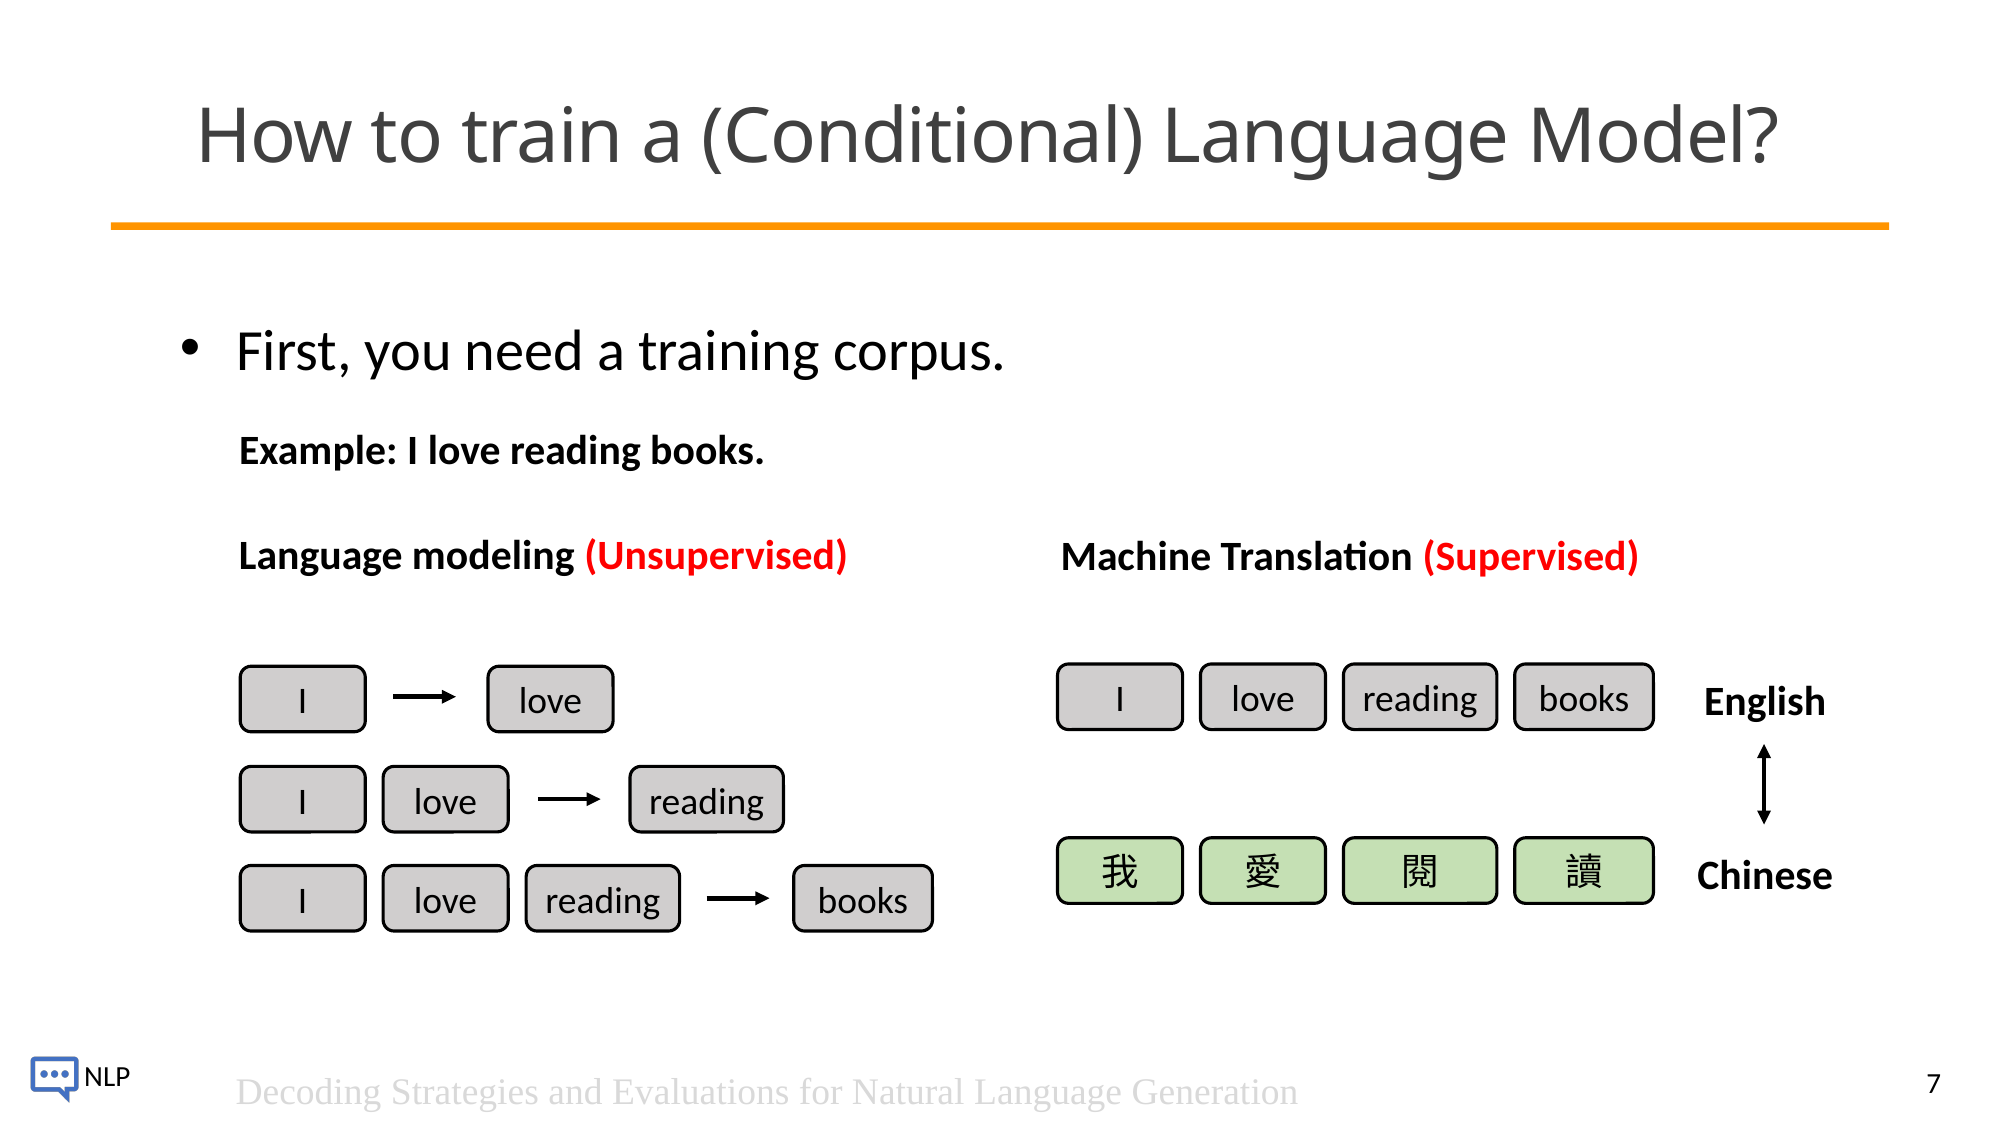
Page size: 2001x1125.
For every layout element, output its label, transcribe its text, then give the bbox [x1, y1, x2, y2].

text_box First, you need a training corpus. [164, 304, 1085, 390]
text_box 讀 [1513, 836, 1655, 905]
text_box I [238, 765, 367, 834]
text_box love [486, 664, 615, 734]
text_box reading [1342, 662, 1499, 731]
text_box Decoding Strategies and Evaluations for Natural Language Generation [220, 1059, 1349, 1120]
text_box 愛 [1199, 836, 1327, 905]
title How to train a (Conditional) Language Model? [180, 54, 1830, 224]
text_box 我 [1056, 836, 1184, 905]
text_box Chinese [1671, 840, 1860, 905]
text_box English [1671, 666, 1860, 731]
text_box 閱 [1342, 836, 1499, 905]
text_box I [238, 864, 367, 933]
text_box love [1199, 662, 1327, 731]
slide_number 7 [1740, 1052, 1957, 1113]
text_box books [792, 864, 934, 933]
text_box books [1513, 662, 1655, 731]
text_box Example: I love reading books. [224, 415, 793, 481]
text_box Language modeling (Unsupervised) [224, 520, 888, 586]
text_box reading [524, 864, 681, 933]
text_box I [1056, 662, 1184, 731]
text_box I [238, 664, 367, 734]
text_box love [381, 765, 510, 834]
text_box Machine Translation (Supervised) [1045, 521, 1709, 587]
picture [23, 1047, 86, 1110]
text_box love [381, 864, 510, 933]
text_box reading [628, 765, 785, 834]
